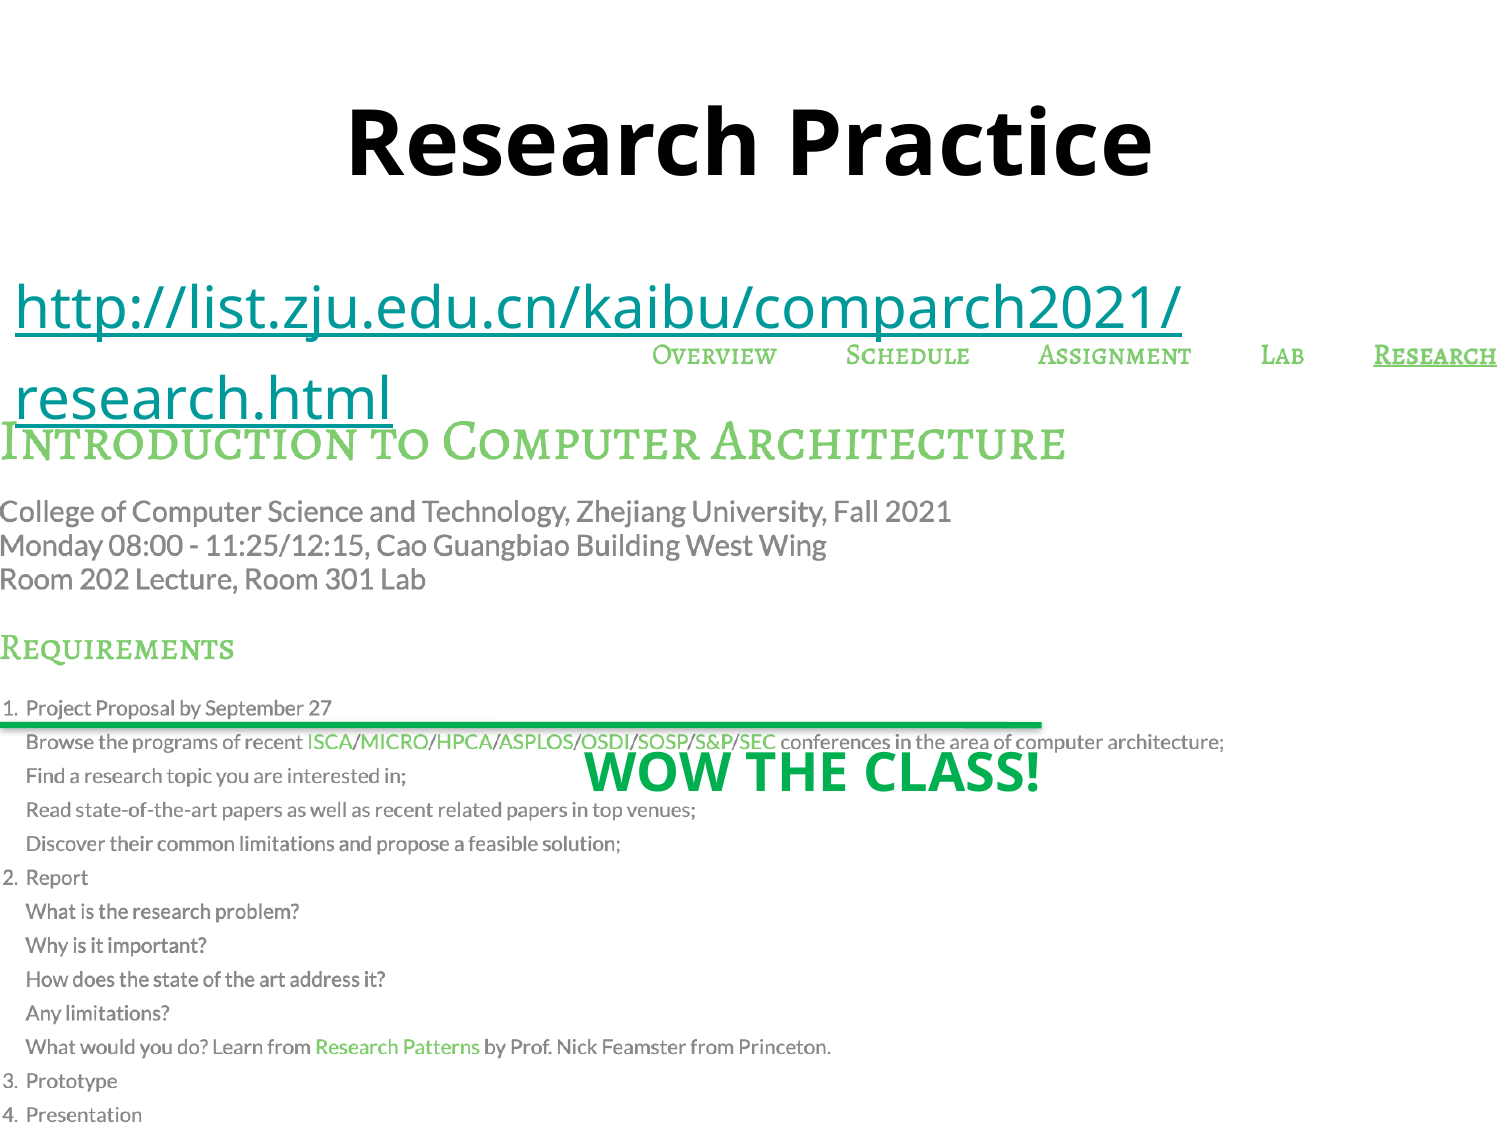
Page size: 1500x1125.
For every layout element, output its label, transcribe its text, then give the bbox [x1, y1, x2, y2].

title Research Practice [75, 45, 1425, 233]
text_box http://list.zju.edu.cn/kaibu/comparch2021/ research.html [0, 262, 1500, 338]
picture [0, 339, 1500, 1125]
